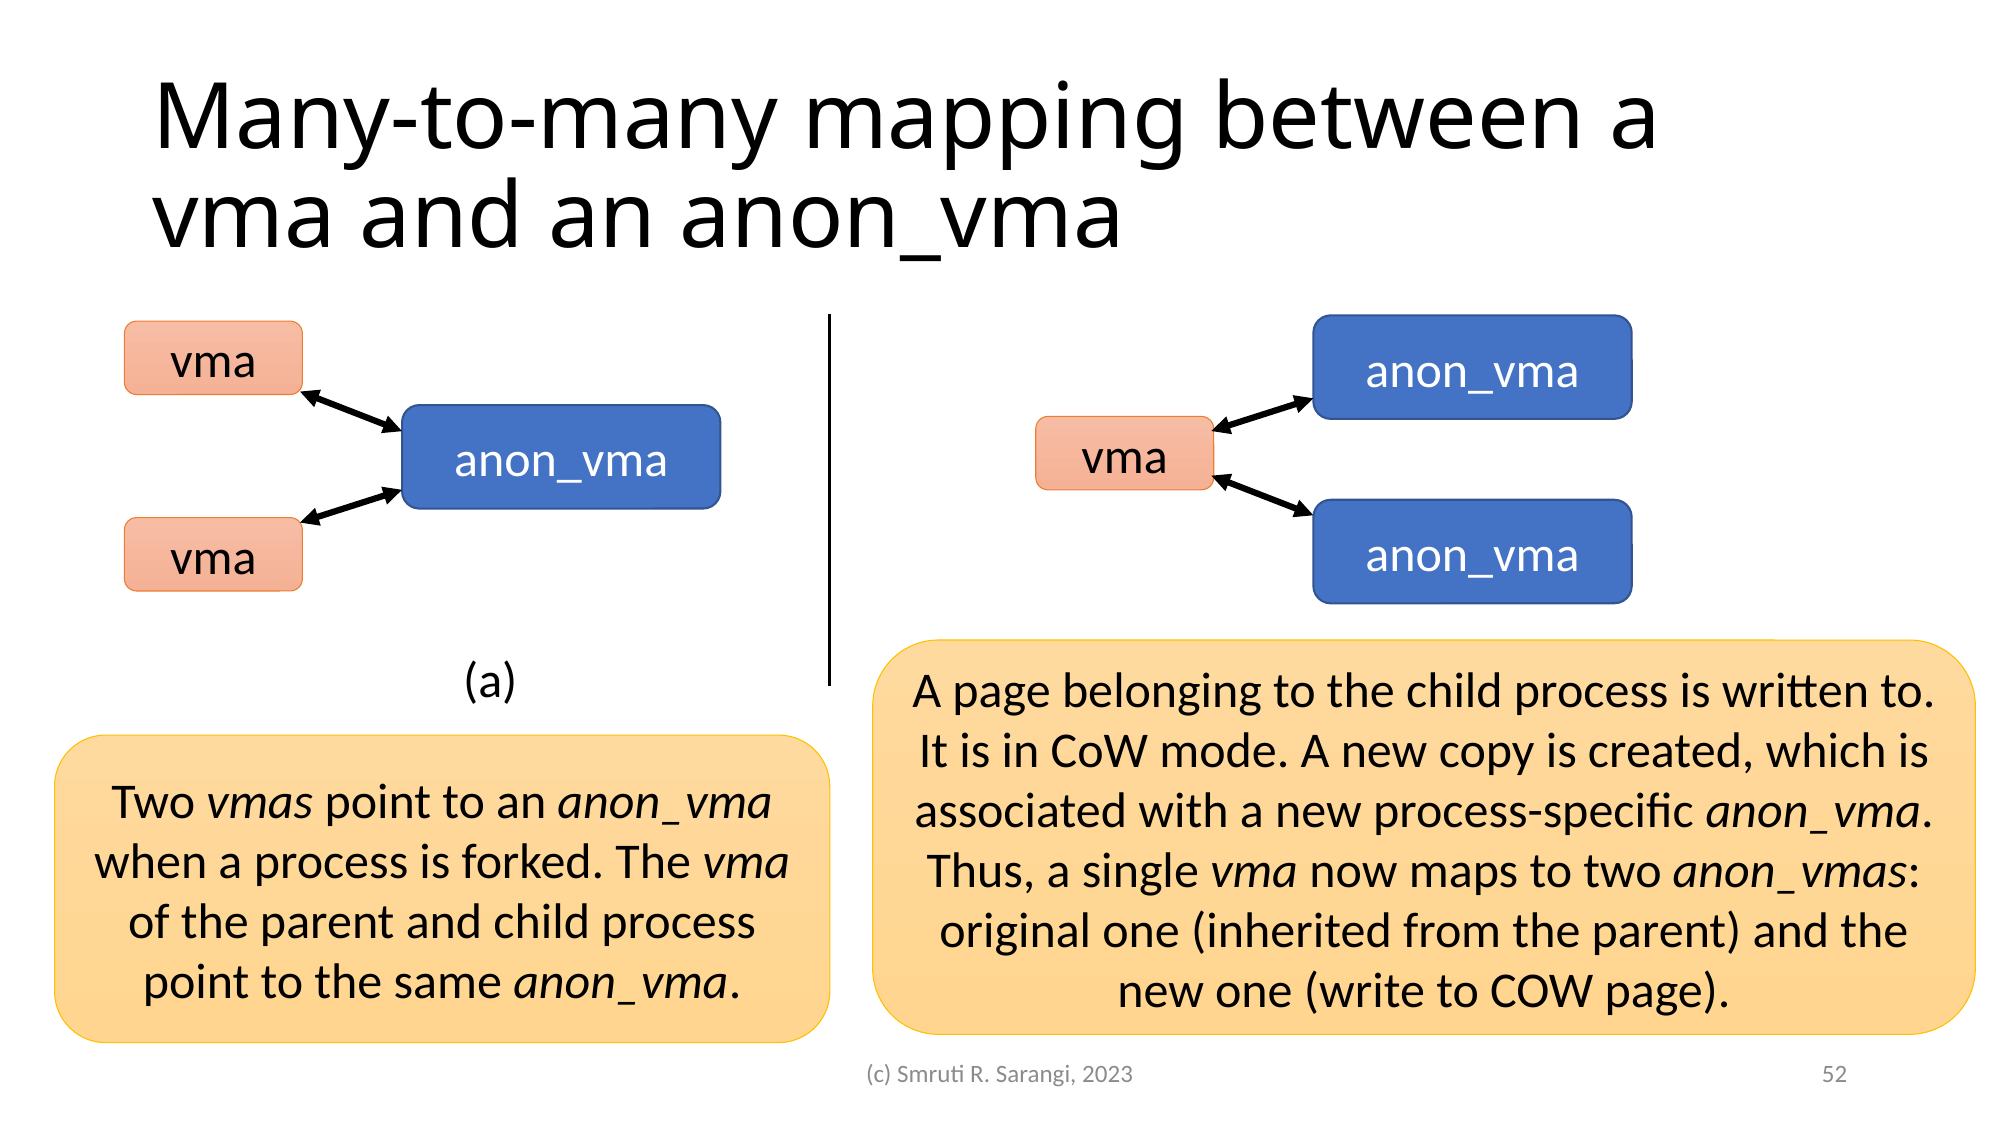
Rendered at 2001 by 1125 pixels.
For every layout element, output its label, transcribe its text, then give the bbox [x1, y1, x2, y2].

text_box A page belonging to the child process is written to. It is in CoW mode. A new copy is created, which is associated with a new process-specific anon_vma. Thus, a single vma now maps to two anon_vmas: original one (inherited from the parent) and the new one (write to COW page). [872, 639, 1976, 1035]
text_box anon_vma [1312, 314, 1633, 420]
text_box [1211, 475, 1314, 516]
slide_number 52 [1412, 1042, 1863, 1103]
text_box vma [123, 320, 303, 396]
text_box anon_vma [1312, 498, 1633, 605]
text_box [1211, 398, 1314, 431]
footer (c) Smruti R. Sarangi, 2023 [662, 1042, 1338, 1103]
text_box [300, 489, 403, 523]
text_box vma [1035, 415, 1215, 491]
text_box Two vmas point to an anon_vma when a process is forked. The vma of the parent and child process point to the same anon_vma. [54, 734, 831, 1044]
text_box anon_vma [401, 404, 722, 510]
text_box vma [123, 517, 303, 592]
text_box (a) [448, 639, 538, 715]
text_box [300, 391, 403, 432]
title Many-to-many mapping between a vma and an anon_vma [137, 59, 1863, 278]
